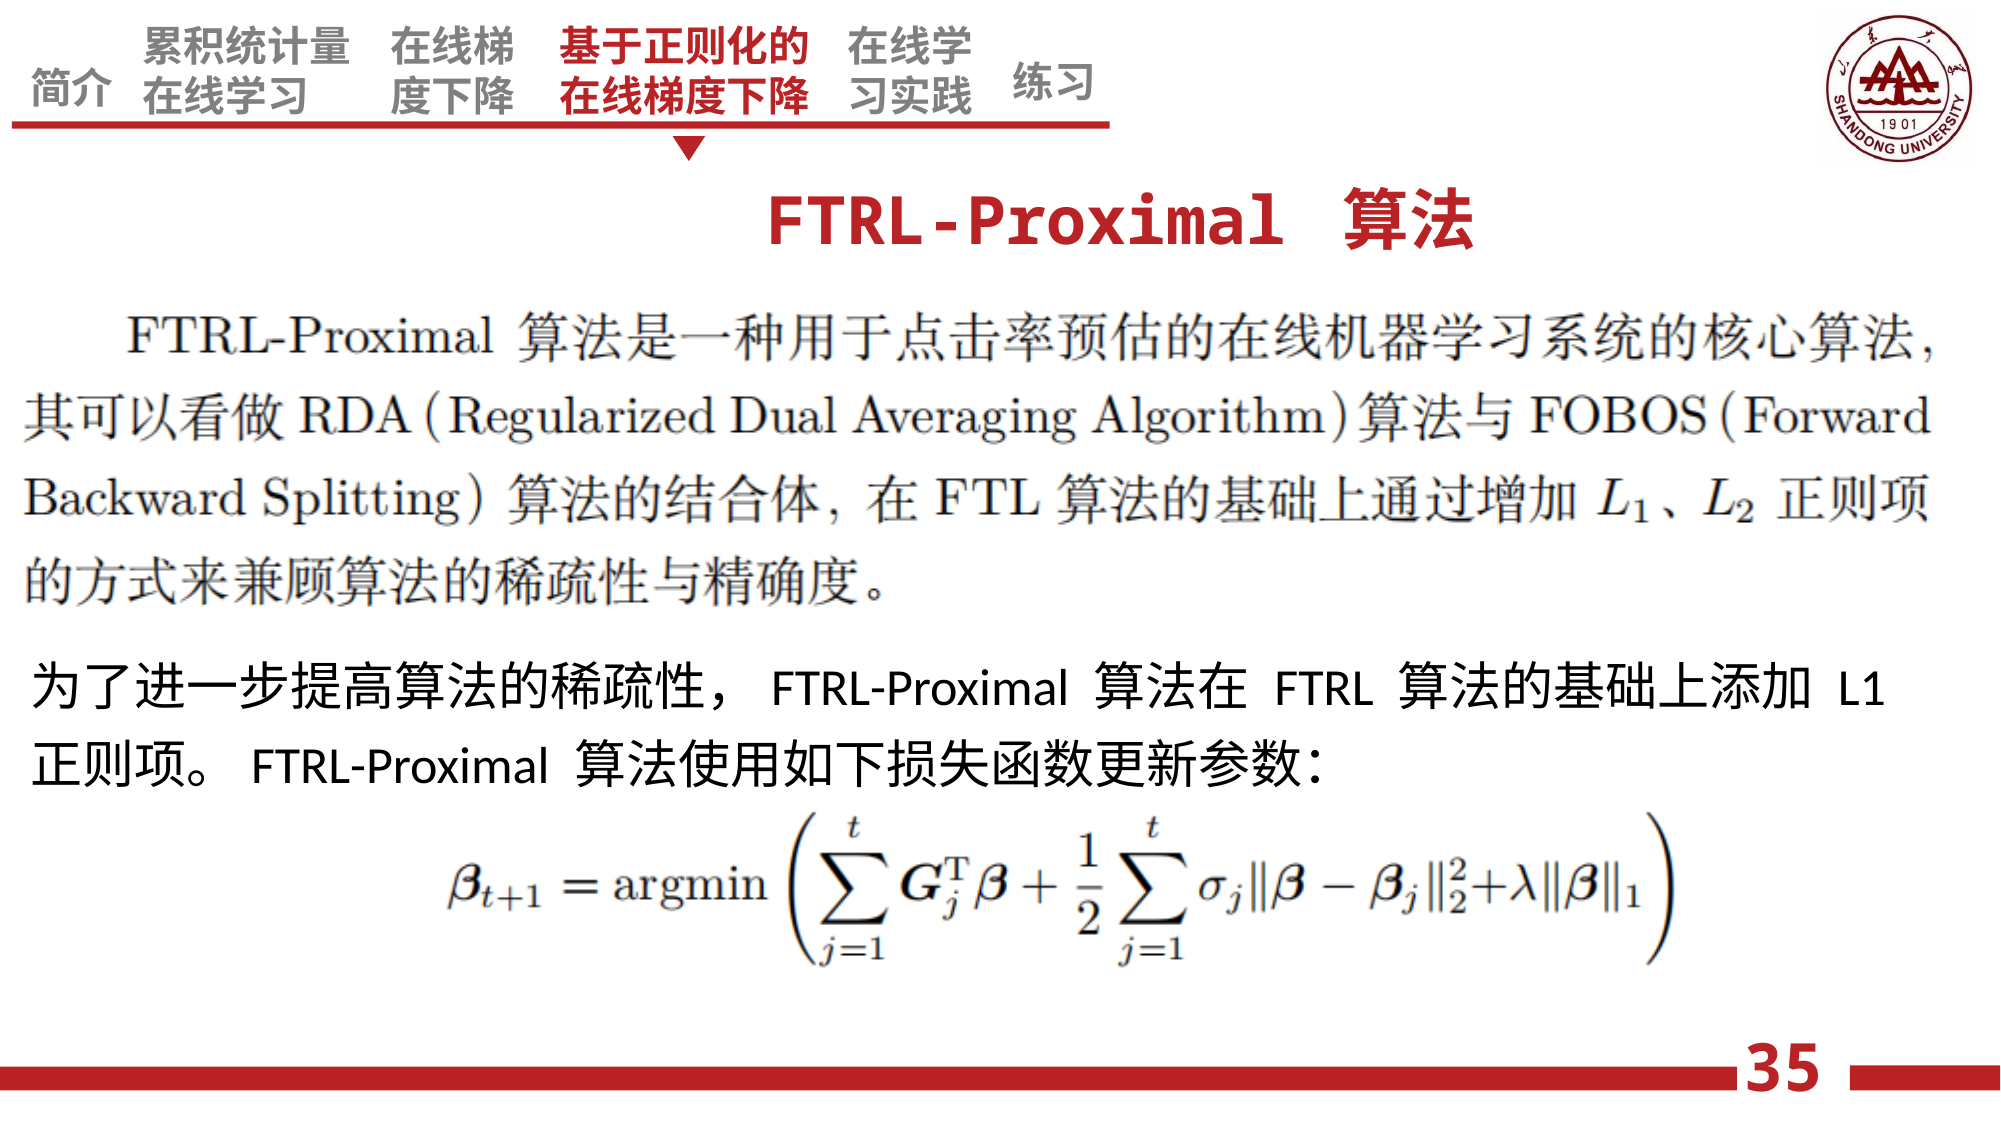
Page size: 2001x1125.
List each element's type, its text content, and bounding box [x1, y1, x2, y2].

picture [436, 806, 1714, 983]
text_box 为了进一步提高算法的稀疏性，FTRL-Proximal 算法在 FTRL 算法的基础上添加 L1 正则项。FTRL-Proximal 算法使用如下损失函数更新参数： [15, 629, 1914, 801]
picture [15, 305, 1951, 613]
picture [1820, 9, 1977, 167]
text_box FTRL-Proximal 算法 [672, 170, 1492, 265]
